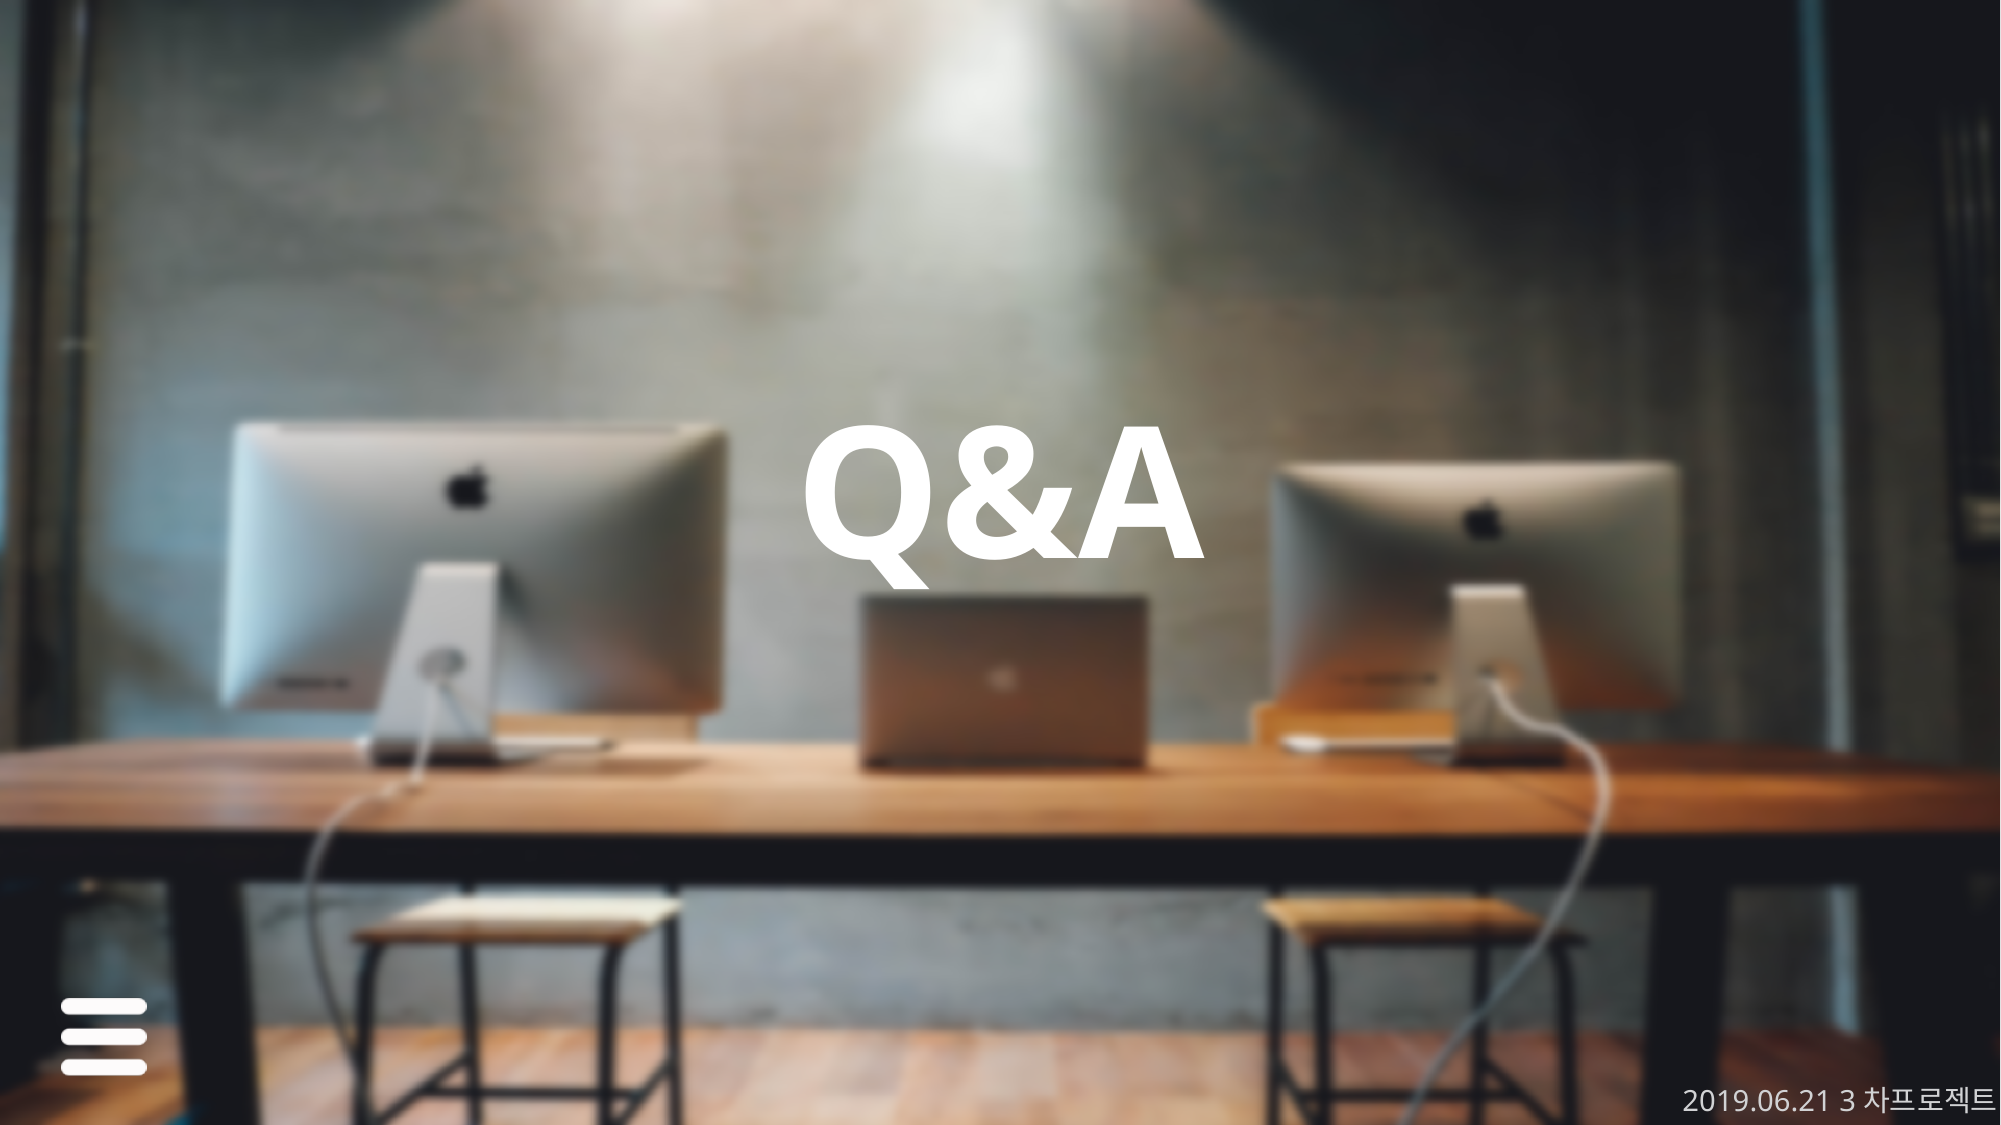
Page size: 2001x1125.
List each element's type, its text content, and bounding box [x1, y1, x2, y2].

picture [0, 0, 2001, 1125]
text_box 2019.06.21 3차프로젝트 [1667, 1074, 2000, 1125]
text_box Q&A [384, 368, 1616, 603]
